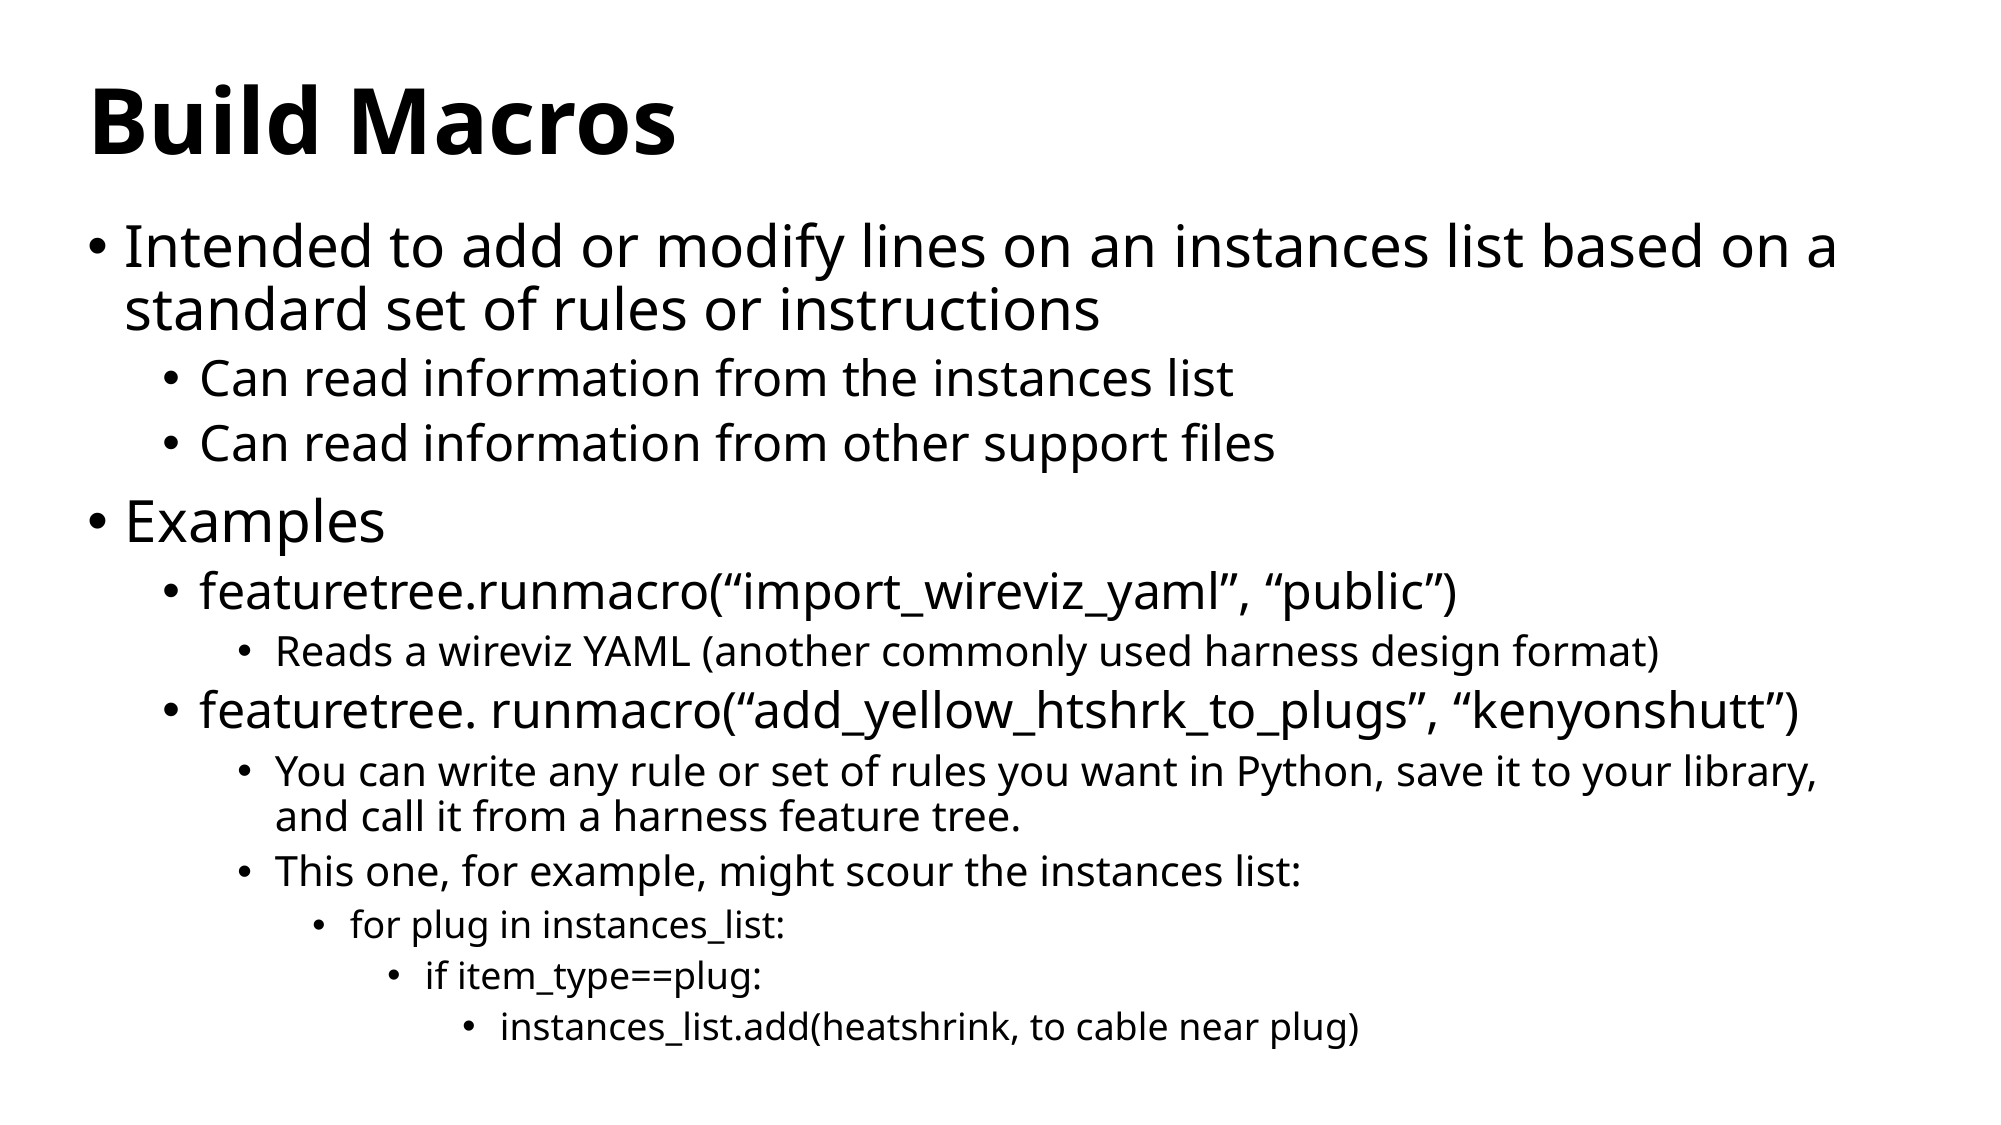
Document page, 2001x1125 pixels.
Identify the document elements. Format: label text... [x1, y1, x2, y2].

list Intended to add or modify lines on an instances list based on a standard set of rules or instructions Can read information from the instances list Can read information from other support files Examples featuretree.runmacro(“import_wireviz_yaml”, “public”) Reads a wireviz YAML (another commonly used harness design format) featuretree. runmacro(“add_yellow_htshrk_to_plugs”, “kenyonshutt”) You can write any rule or set of rules you want in Python, save it to your library, and call it from a harness feature tree. This one, for example, might scour the instances list: for plug in instances_list: if item_type==plug: instances_list.add(heatshrink, to cable near plug) [72, 209, 1875, 1061]
title Build Macros [72, 16, 1798, 209]
